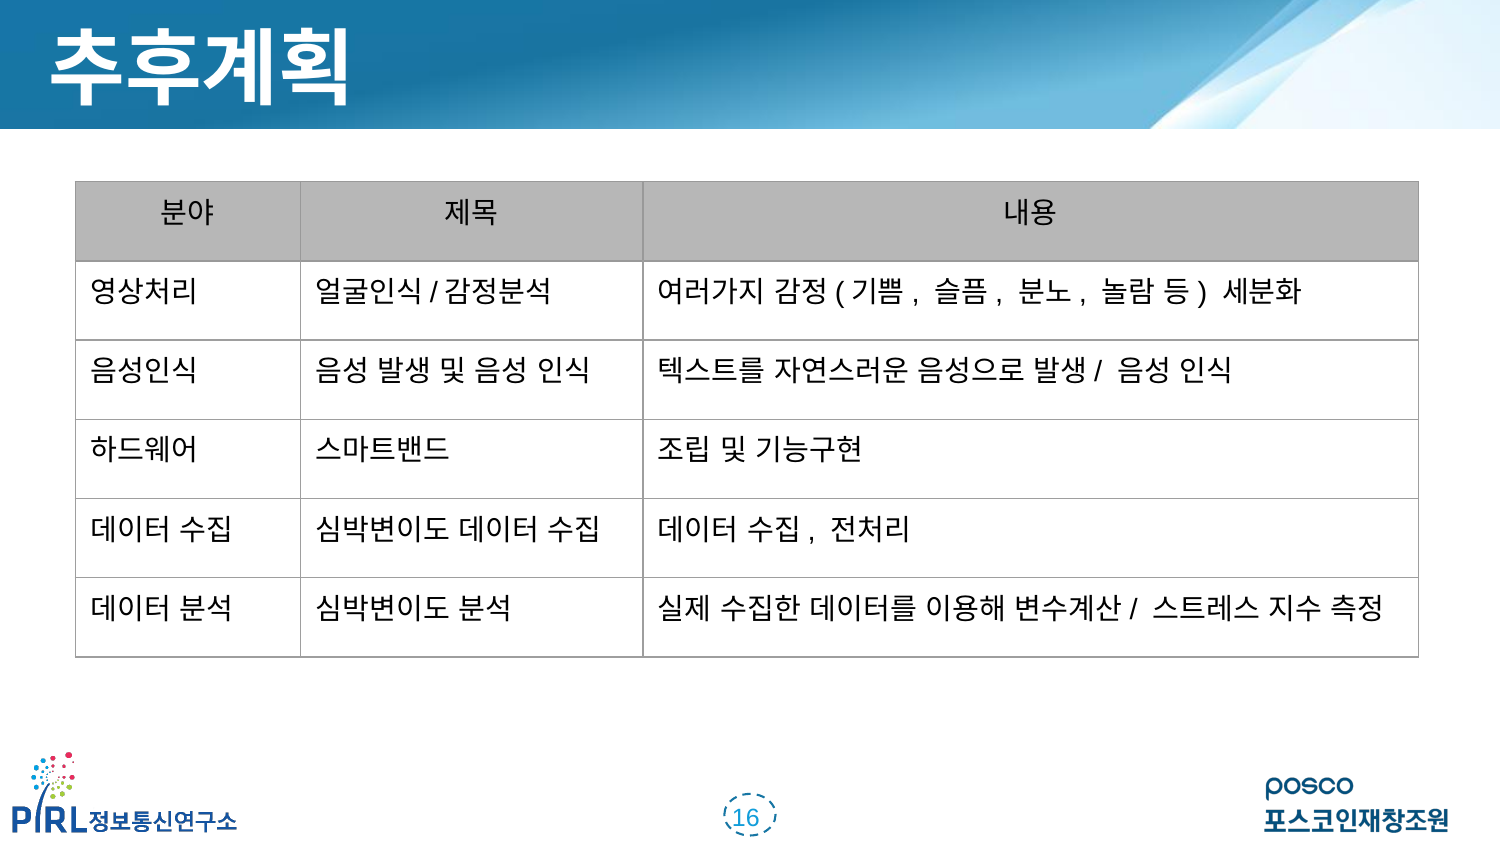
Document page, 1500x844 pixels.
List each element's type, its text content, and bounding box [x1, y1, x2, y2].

text_box 추후계획 [33, 0, 1201, 120]
table_cell 조립 및 기능구현 [644, 420, 1418, 498]
table_cell 데이터 수집, 전처리 [644, 499, 1418, 577]
picture [0, 0, 1500, 129]
table_cell 영상처리 [76, 262, 300, 339]
table_cell 심박변이도 데이터 수집 [301, 499, 642, 577]
table_cell 음성인식 [76, 341, 300, 419]
table_cell 여러가지 감정(기쁨, 슬픔, 분노, 놀람 등) 세분화 [644, 262, 1418, 339]
table_cell 데이터 수집 [76, 499, 300, 577]
table_header 분야 [76, 182, 300, 260]
table_cell 실제 수집한 데이터를 이용해 변수계산/ 스트레스 지수 측정 [644, 578, 1418, 656]
picture [1260, 775, 1451, 835]
table_cell 얼굴인식/감정분석 [301, 262, 642, 339]
table_cell 텍스트를 자연스러운 음성으로 발생/ 음성 인식 [644, 341, 1418, 419]
table_cell 스마트밴드 [301, 420, 642, 498]
table_cell 심박변이도 분석 [301, 578, 642, 656]
table_header 제목 [301, 182, 642, 260]
table_cell 데이터 분석 [76, 578, 300, 656]
table_cell 음성 발생 및 음성 인식 [301, 341, 642, 419]
table_cell 하드웨어 [76, 420, 300, 498]
table_header 내용 [644, 182, 1418, 260]
picture [10, 749, 240, 835]
